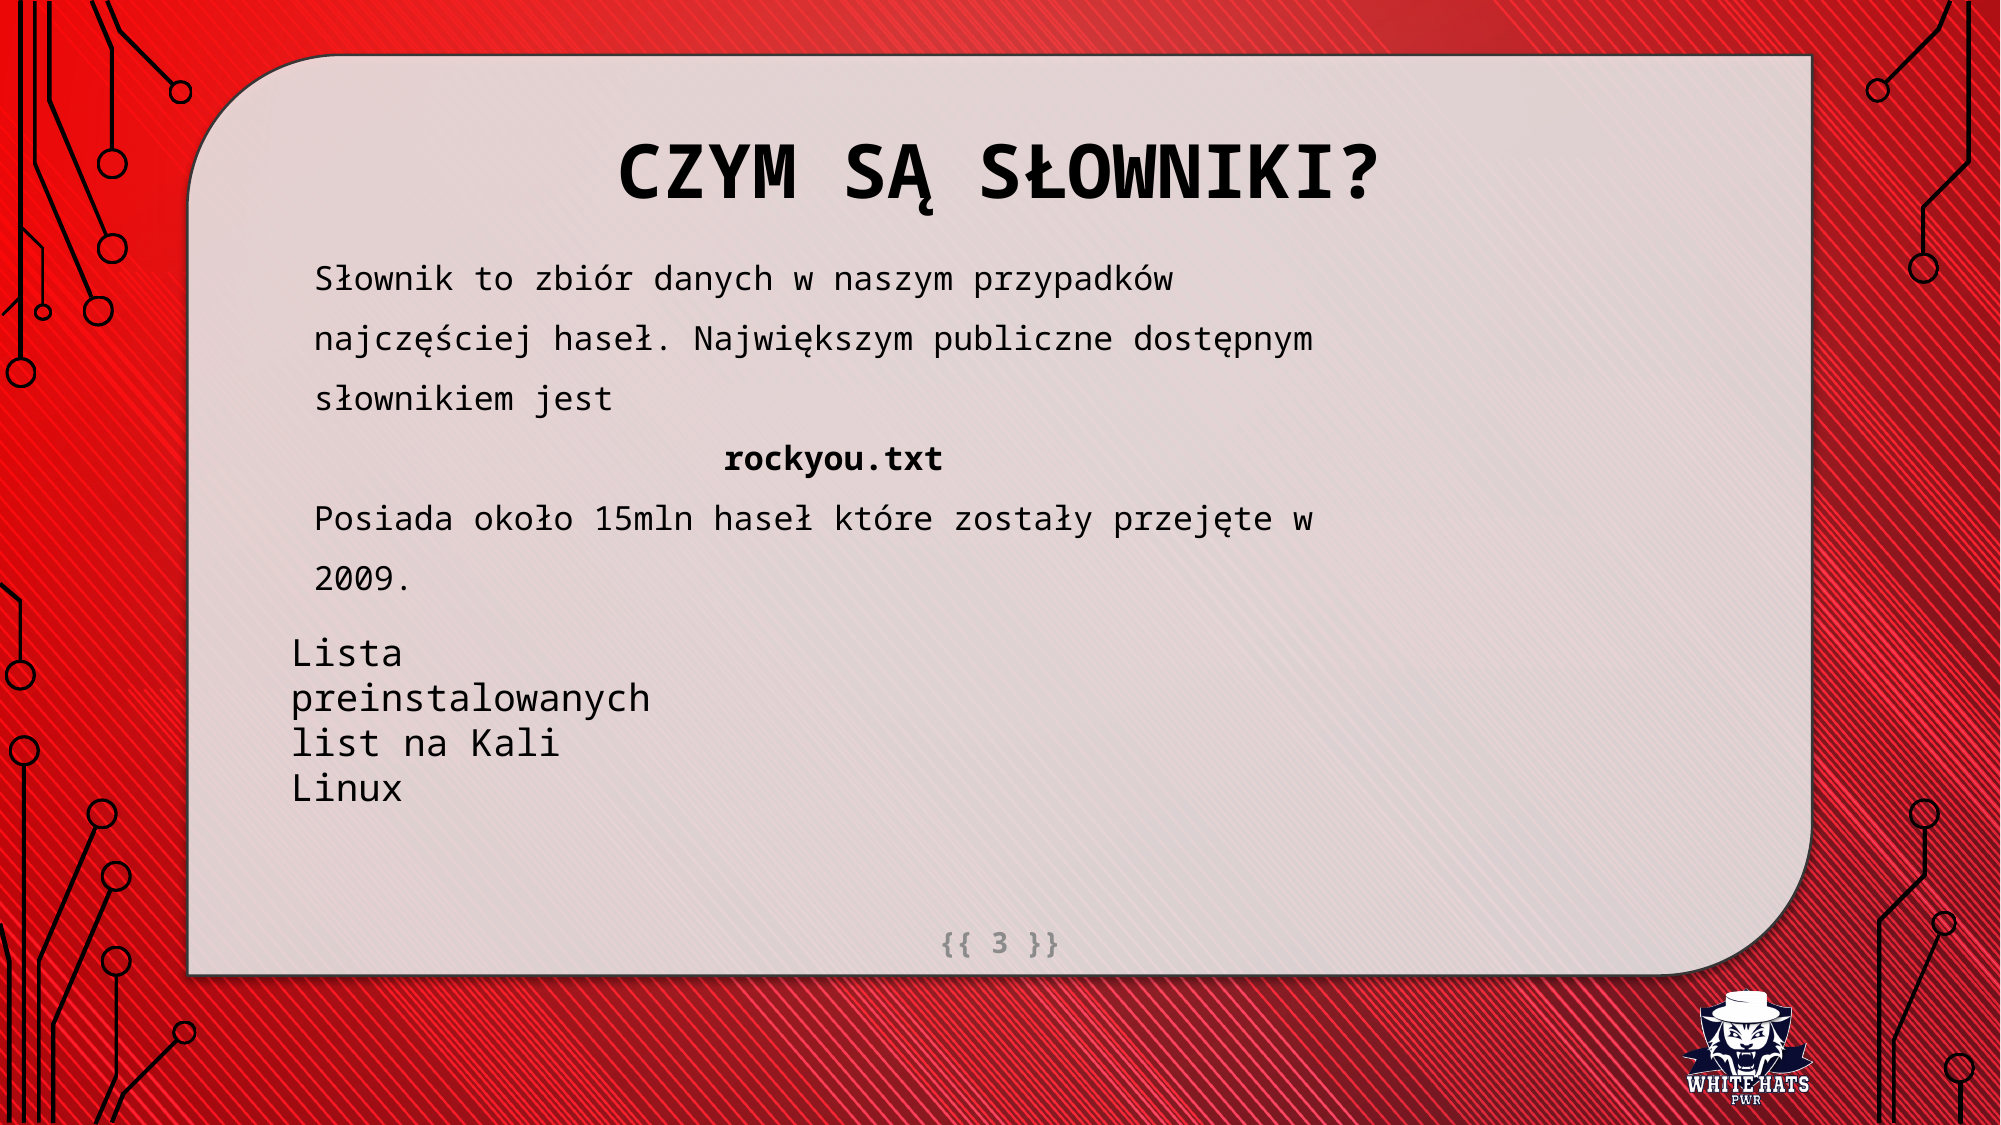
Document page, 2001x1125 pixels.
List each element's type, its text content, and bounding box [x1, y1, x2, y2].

text_box {{ 3 }} [907, 913, 1092, 974]
text_box Lista preinstalowanych list na Kali Linux [276, 621, 679, 817]
text_box [185, 53, 1814, 977]
text_box Słownik to zbiór danych w naszym przypadków najczęściej haseł. Największym publiczne dostępnym słownikiem jest rockyou.txt Posiada około 15mln haseł które zostały przejęte w 2009. [299, 230, 1369, 605]
picture [1675, 983, 1822, 1113]
title Czym są słowniki? [250, 117, 1749, 231]
